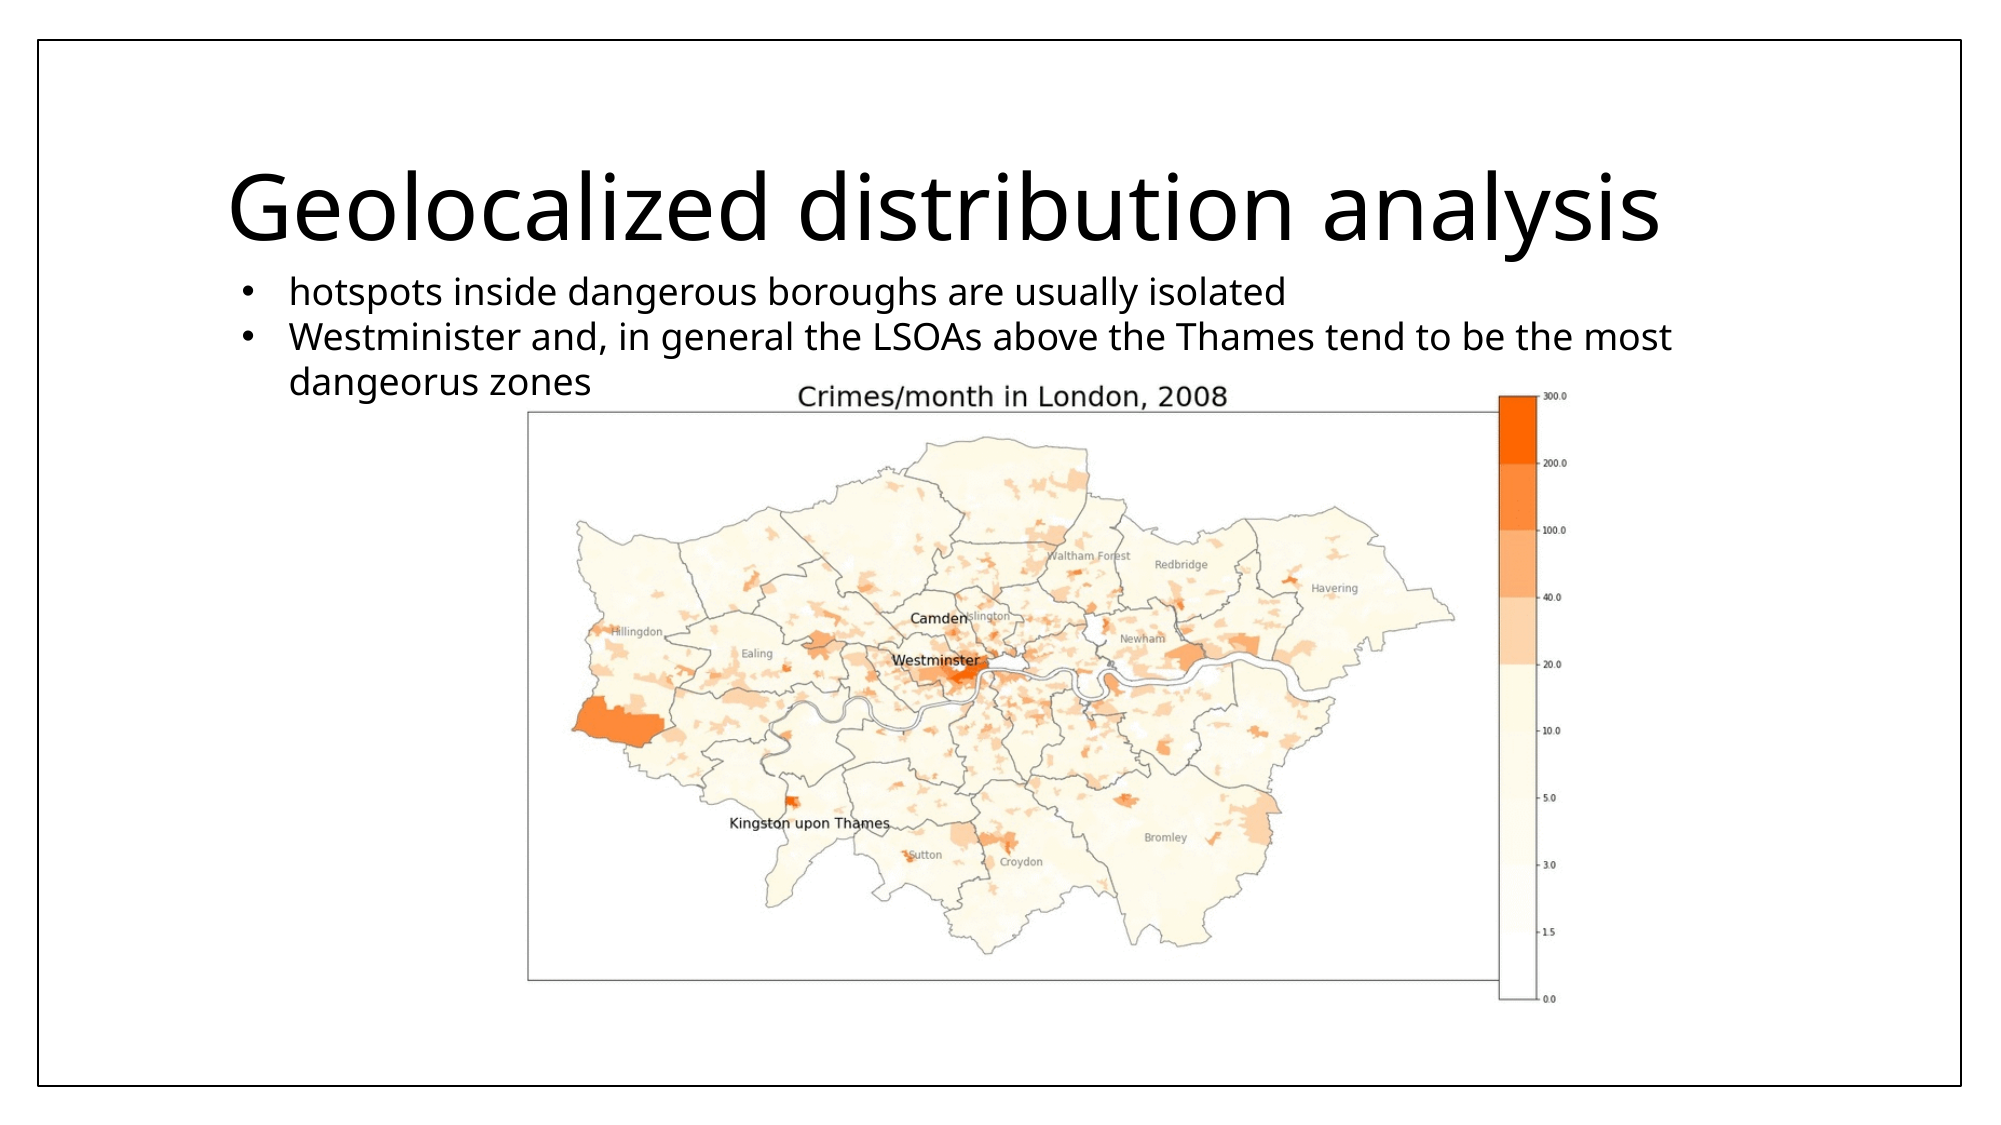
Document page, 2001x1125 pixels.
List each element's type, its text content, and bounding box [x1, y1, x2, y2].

title Geolocalized distribution analysis [187, 99, 1808, 323]
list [371, 321, 1624, 1074]
text_box hotspots inside dangerous boroughs are usually isolated Westminister and, in general the LSOAs above the Thames tend to be the most dangeorus zones [226, 260, 1808, 456]
